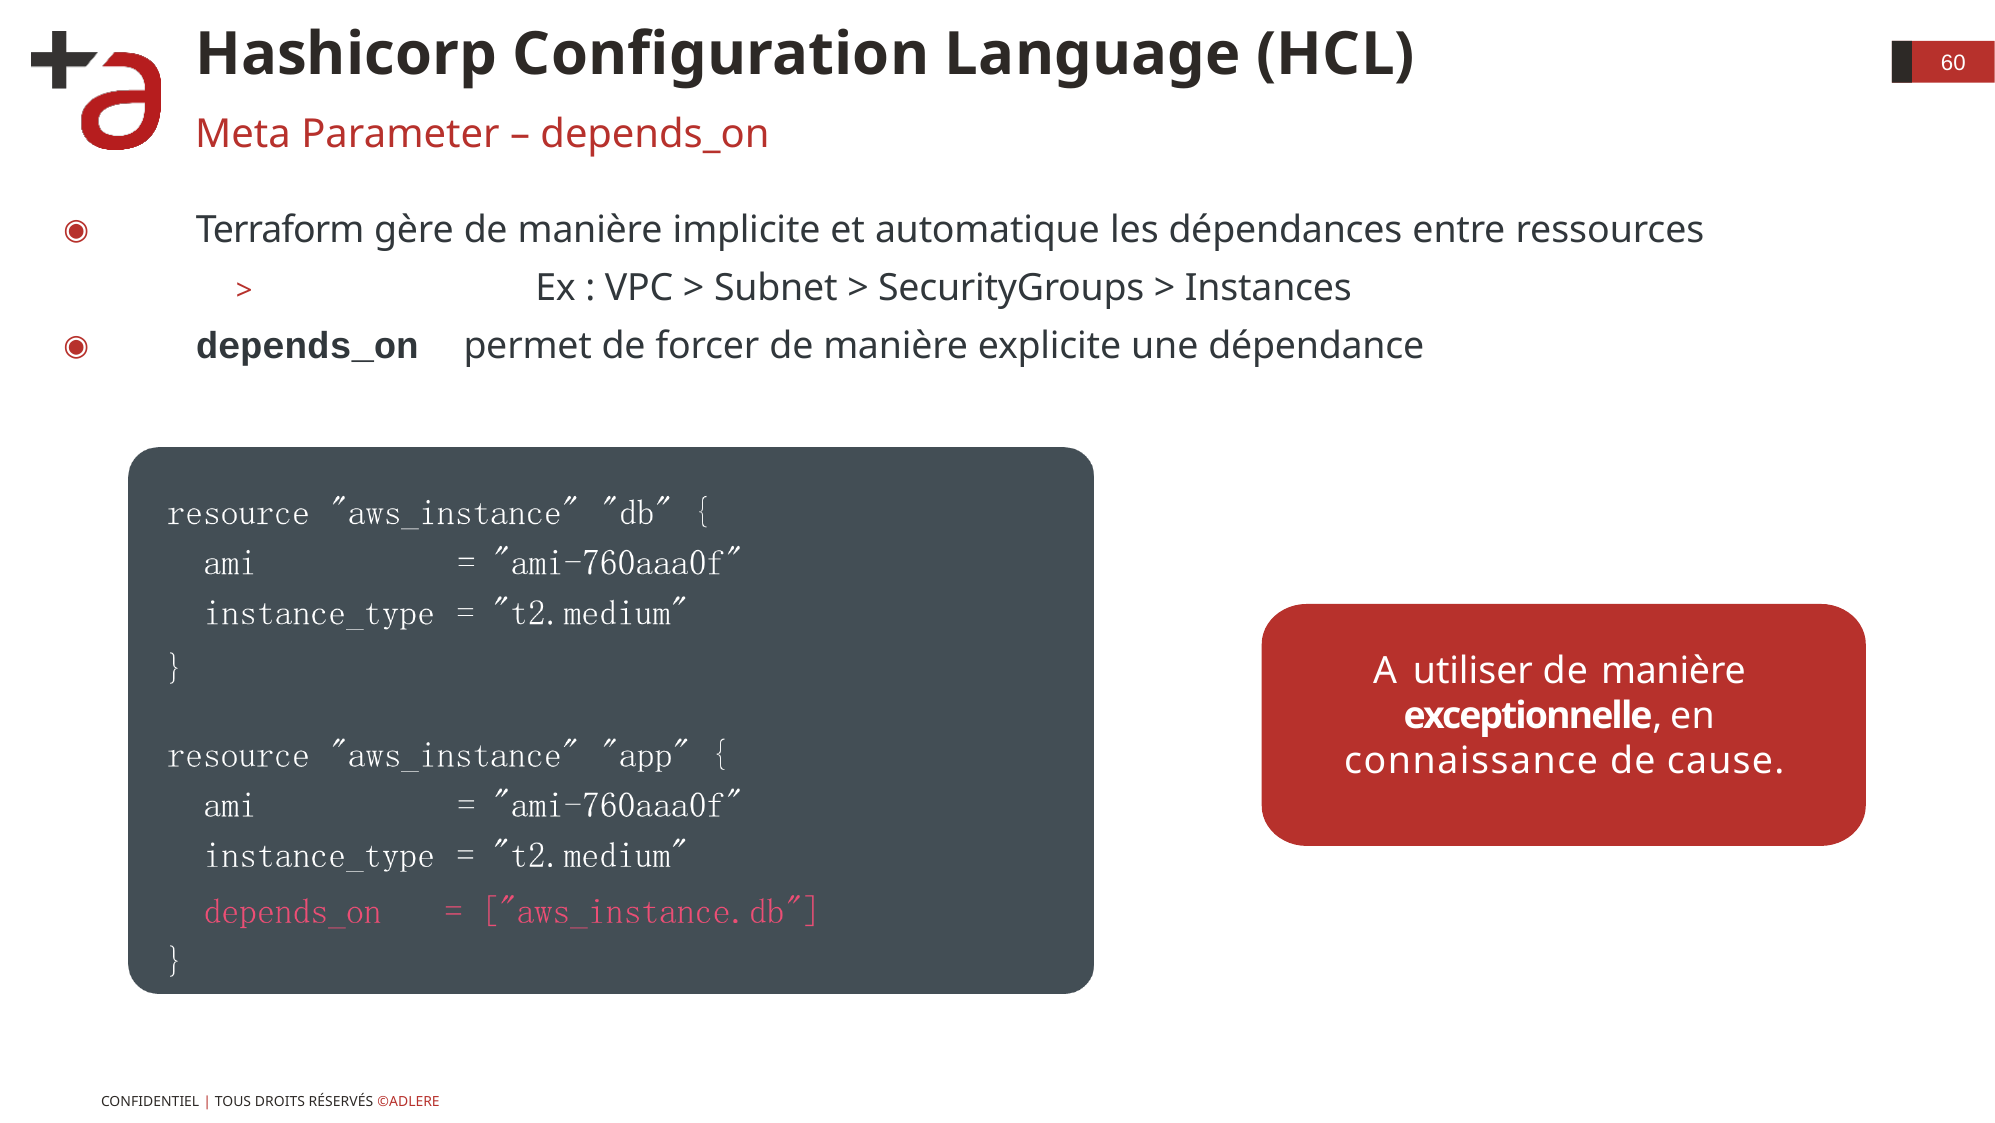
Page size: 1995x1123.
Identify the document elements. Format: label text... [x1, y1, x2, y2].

picture [128, 447, 1094, 1002]
picture [31, 31, 161, 150]
text_box [1261, 603, 1866, 846]
text_box Terraform gère de manière implicite et automatique les dépendances entre ressources > Ex : VPC > Subnet > SecurityGroups > Instances depends_on permet de forcer de manière explicite une dépendance [61, 190, 1995, 367]
text_box A utiliser de manière exceptionnelle, en connaissance de cause. [1304, 644, 1824, 782]
slide_number 60 [1912, 41, 1995, 82]
title Hashicorp Configuration Language (HCL) [180, 23, 1838, 95]
subtitle Meta Parameter – depends_on [180, 100, 1838, 172]
